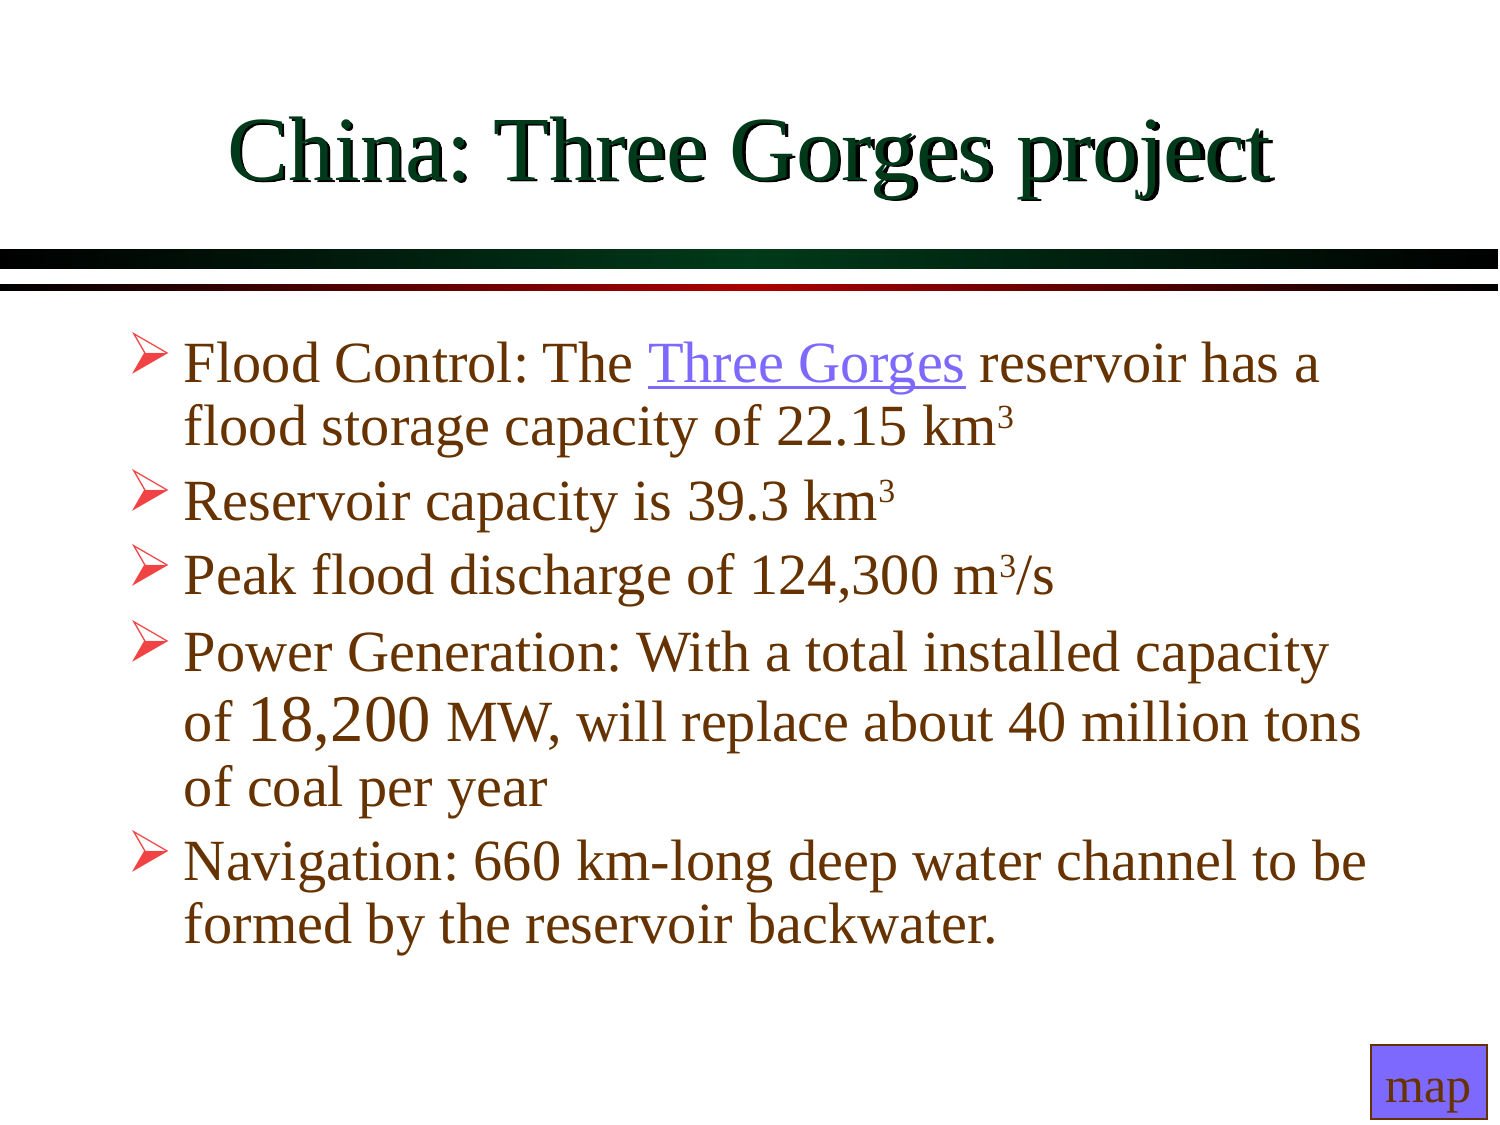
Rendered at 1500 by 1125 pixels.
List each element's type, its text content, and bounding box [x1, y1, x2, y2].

text_box map [1370, 1044, 1487, 1120]
list Flood Control: The Three Gorges reservoir has a flood storage capacity of 22.15 km3 Reservoir capacity is 39.3 km3 Peak flood discharge of 124,300 m3/s Power Generation: With a total installed capacity of 18,200 MW, will replace about 40 million tons of coal per year Navigation: 660 km-long deep water channel to be formed by the reservoir backwater. [112, 324, 1388, 1001]
title China: Three Gorges project [112, 49, 1388, 238]
